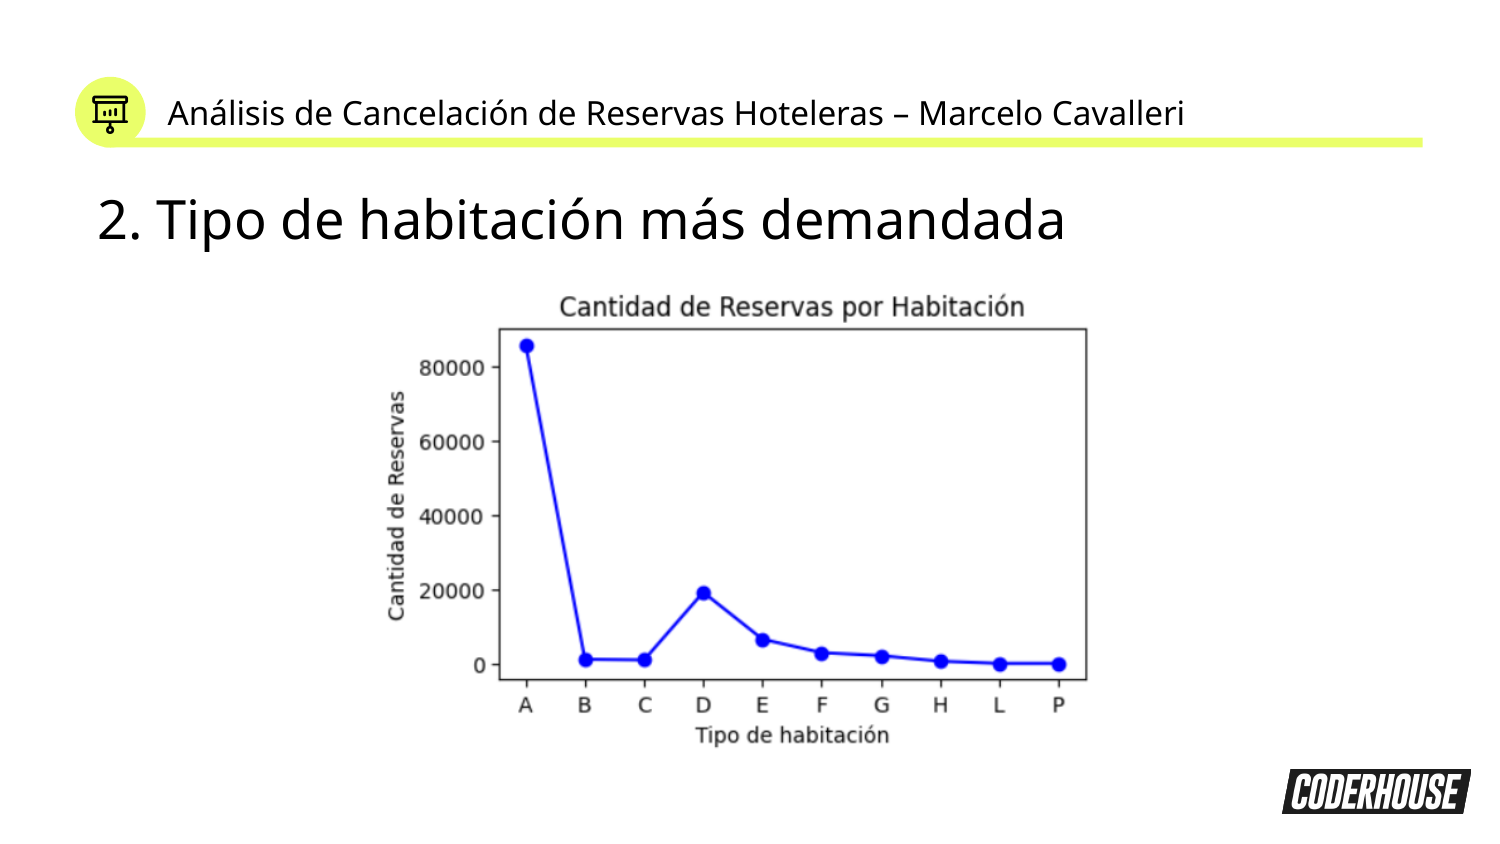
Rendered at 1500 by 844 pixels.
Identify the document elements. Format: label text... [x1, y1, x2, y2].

text_box [150, 137, 1423, 148]
picture [376, 280, 1099, 756]
text_box Análisis de Cancelación de Reservas Hoteleras – Marcelo Cavalleri [152, 76, 1322, 137]
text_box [74, 76, 146, 148]
picture [1281, 769, 1471, 814]
text_box 2. Tipo de habitación más demandada [82, 177, 1401, 266]
